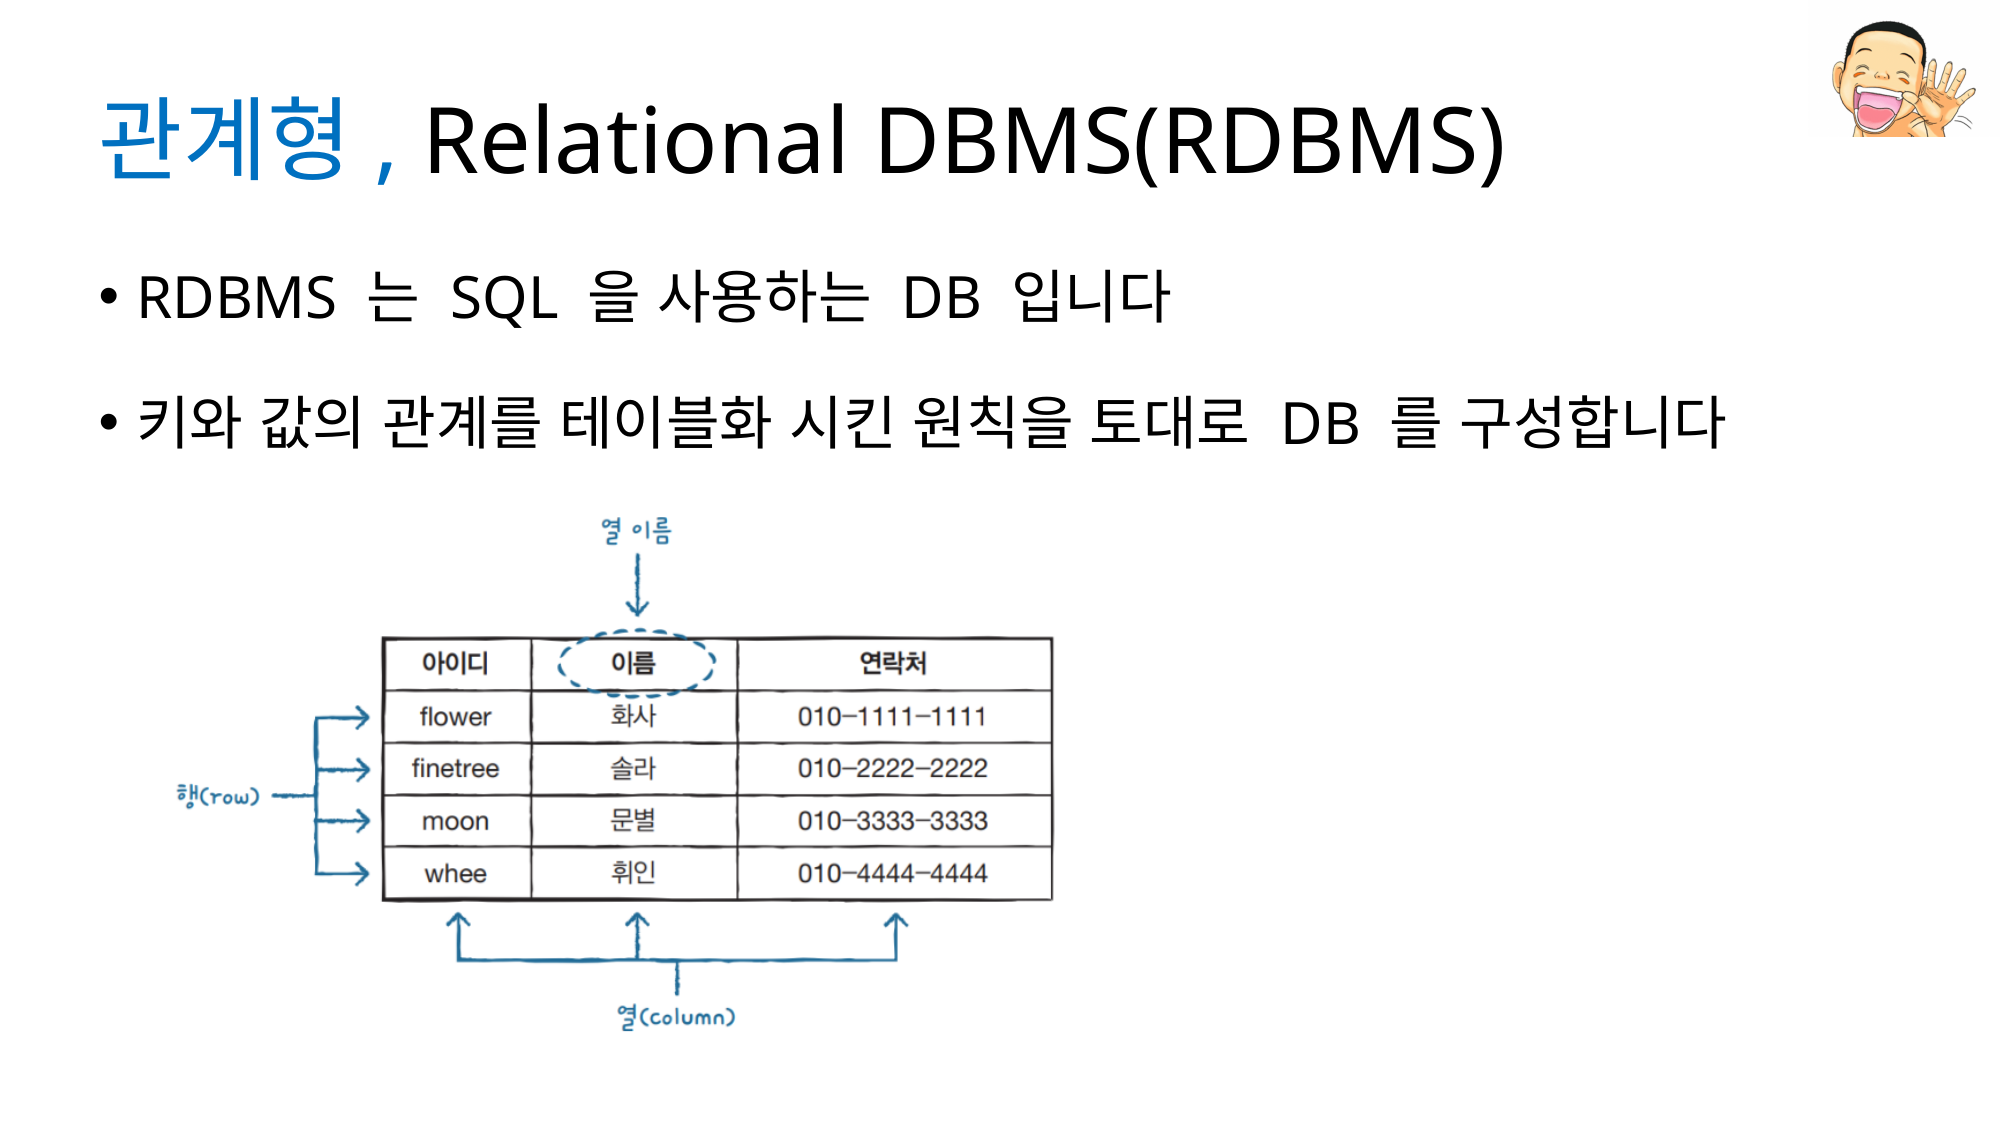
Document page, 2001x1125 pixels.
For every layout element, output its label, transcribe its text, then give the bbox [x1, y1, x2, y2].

picture [1931, 0, 2000, 137]
title 관계형, Relational DBMS(RDBMS) [83, 0, 1931, 217]
list RDBMS 는 SQL 을 사용하는 DB 입니다 키와 값의 관계를 테이블화 시킨 원칙을 토대로 DB 를 구성합니다 [83, 217, 1931, 1125]
picture [141, 493, 1103, 1045]
